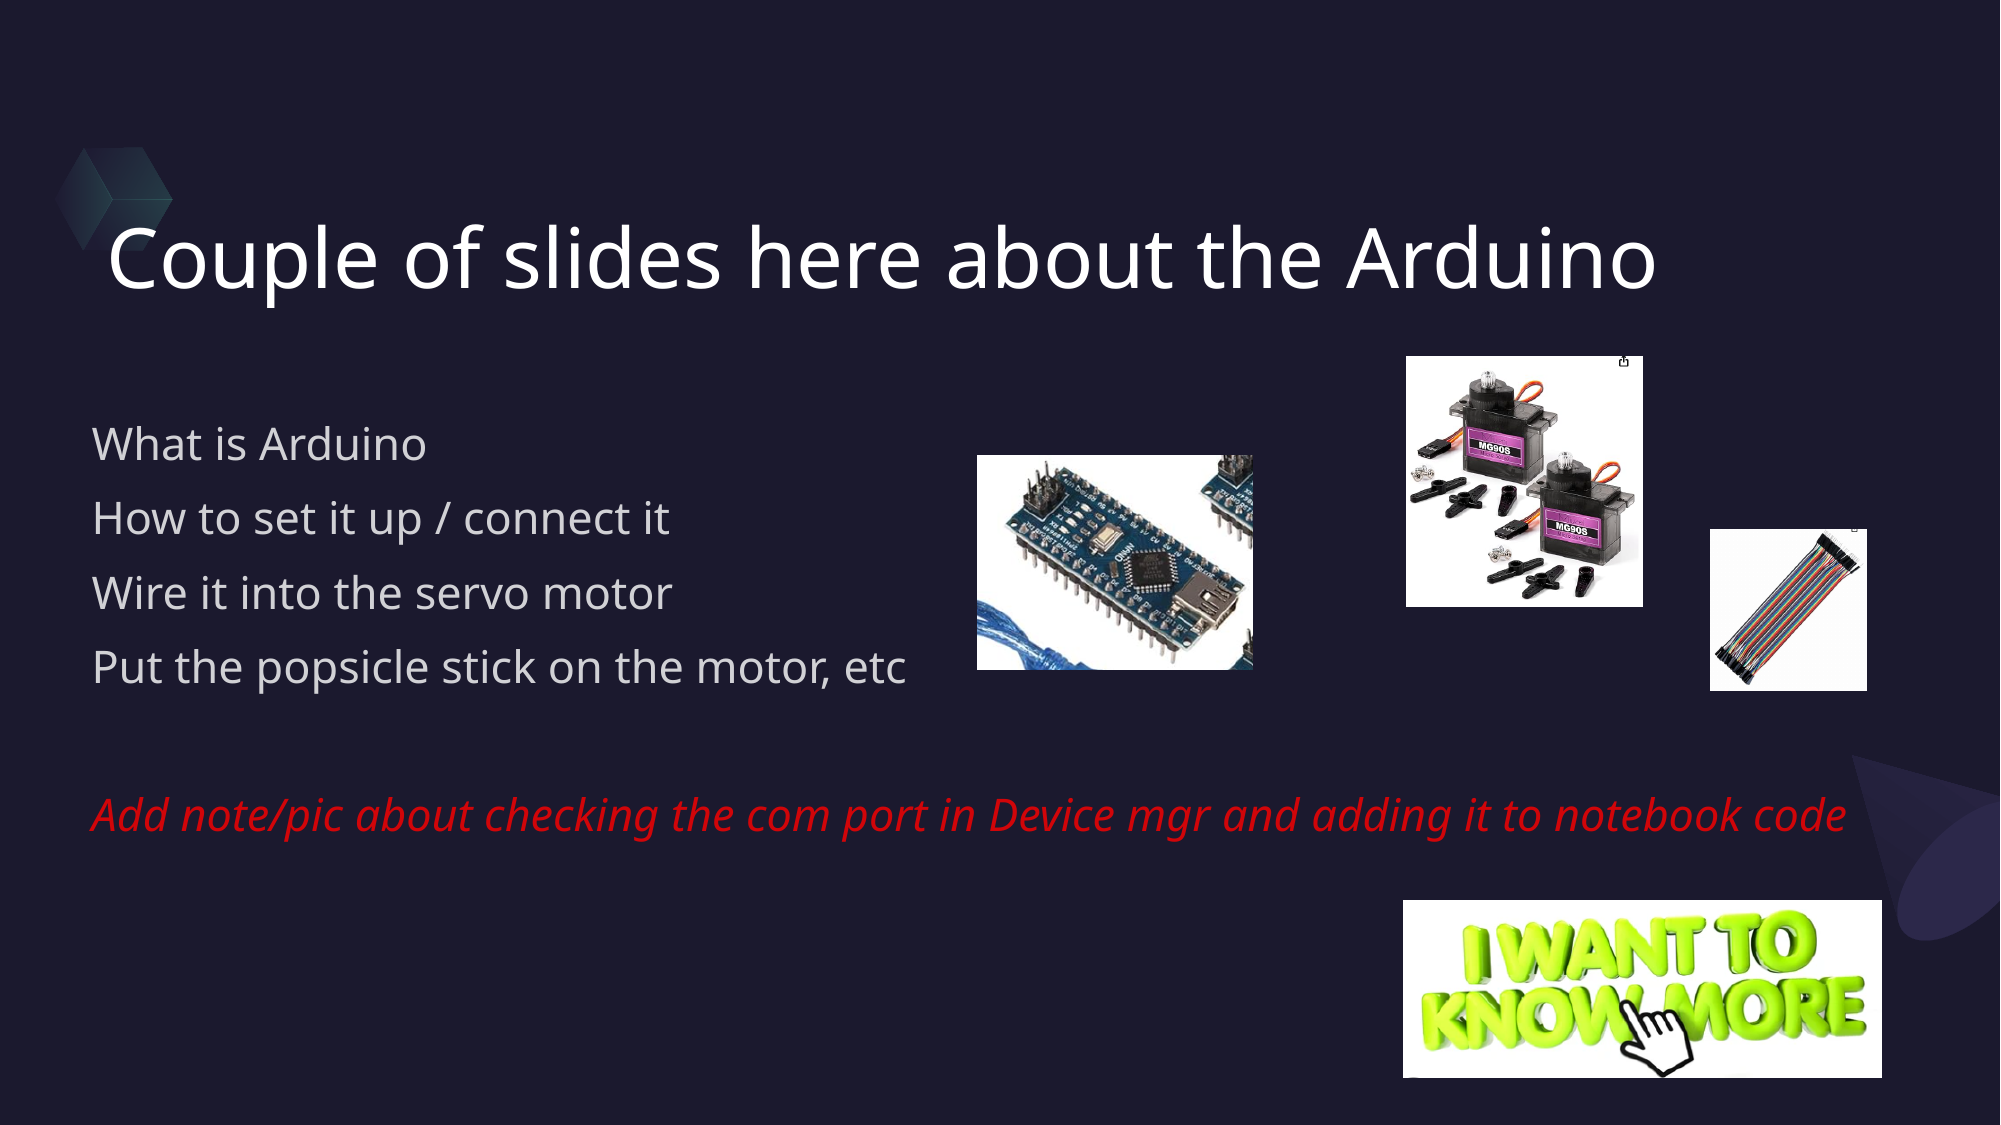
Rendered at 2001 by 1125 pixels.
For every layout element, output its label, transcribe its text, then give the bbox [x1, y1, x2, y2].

picture [1403, 899, 1882, 1078]
list What is Arduino How to set it up / connect it Wire it into the servo motor Put the popsicle stick on the motor, etc Add note/pic about checking the com port in Device mgr and adding it to notebook code [91, 410, 1909, 850]
title Couple of slides here about the Arduino [106, 213, 1924, 307]
picture [1710, 529, 1867, 691]
picture [976, 455, 1253, 670]
picture [1406, 356, 1643, 607]
